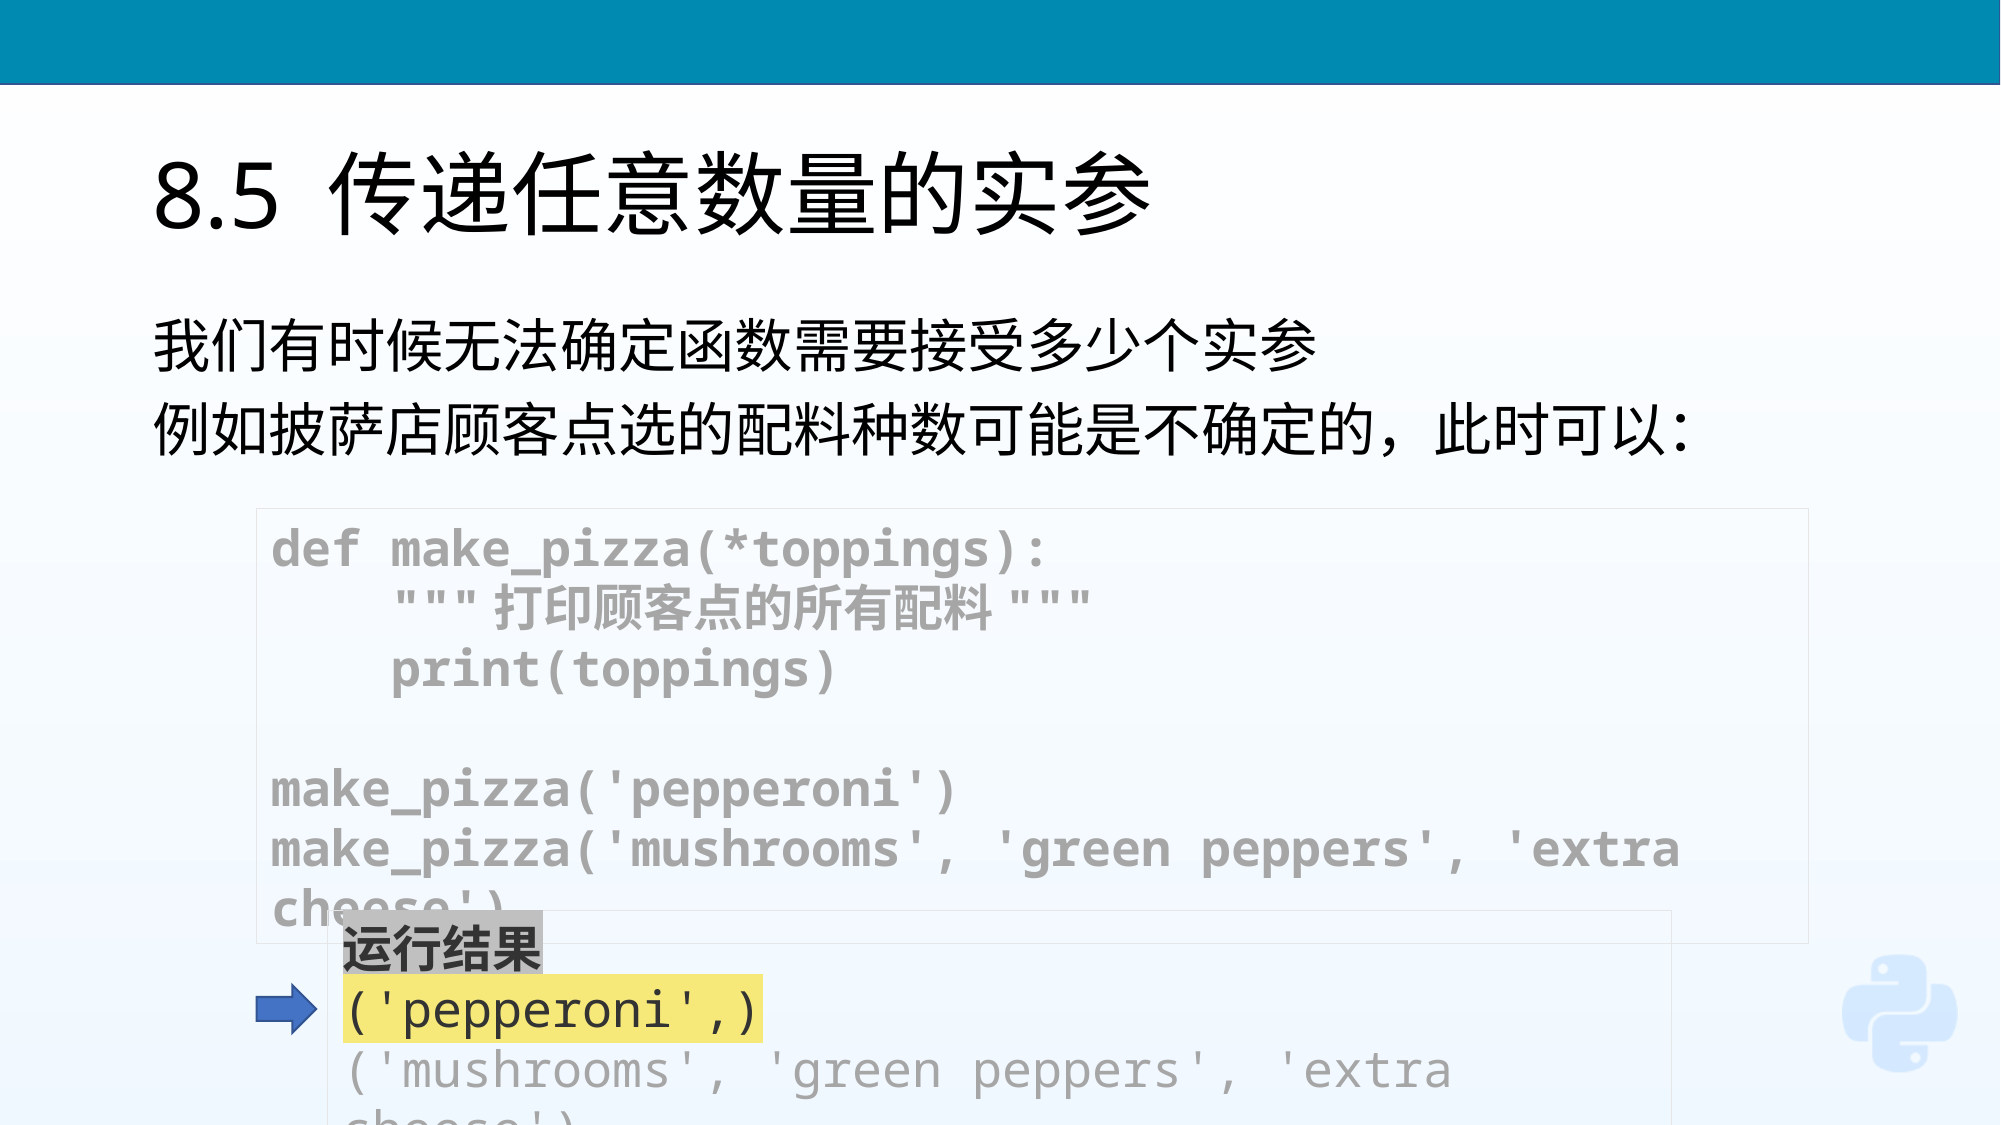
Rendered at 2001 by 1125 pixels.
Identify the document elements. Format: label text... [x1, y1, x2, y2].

list 我们有时候无法确定函数需要接受多少个实参 例如披萨店顾客点选的配料种数可能是不确定的，此时可以： [137, 310, 1863, 1024]
text_box 运行结果 ('pepperoni',) ('mushrooms', 'green peppers', 'extra cheese') [327, 910, 1672, 1125]
text_box def make_pizza(*toppings): """打印顾客点的所有配料""" print(toppings) make_pizza('pepperoni') make_pizza('mushrooms', 'green peppers', 'extra cheese') [256, 508, 1809, 944]
text_box [255, 982, 318, 1036]
picture [1842, 946, 1958, 1081]
title 8.5 传递任意数量的实参 [137, 115, 1863, 282]
